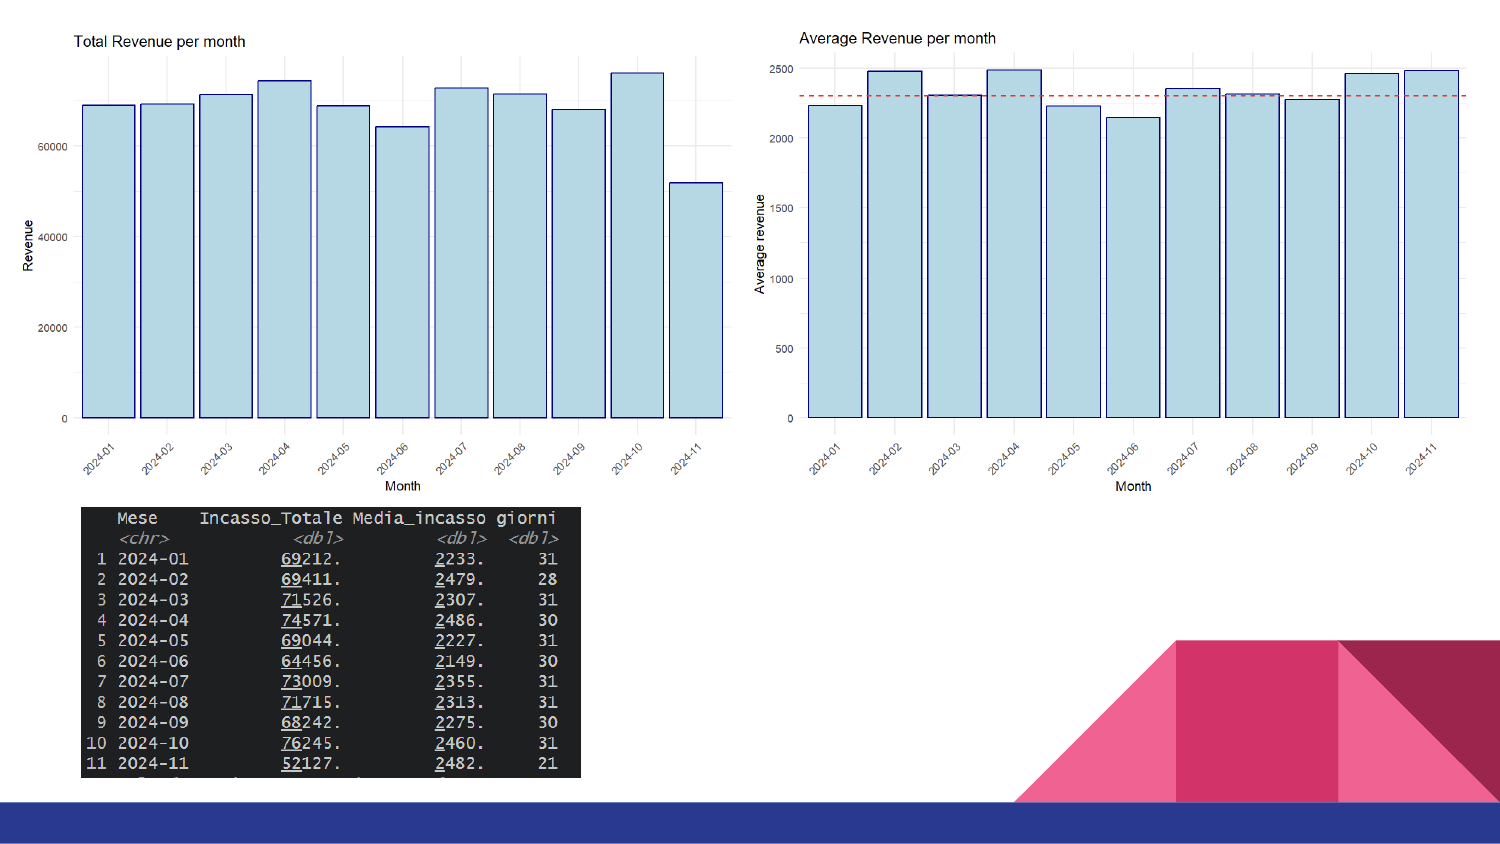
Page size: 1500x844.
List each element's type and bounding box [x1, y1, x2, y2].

picture [81, 507, 581, 778]
picture [15, 28, 733, 492]
picture [749, 26, 1467, 493]
